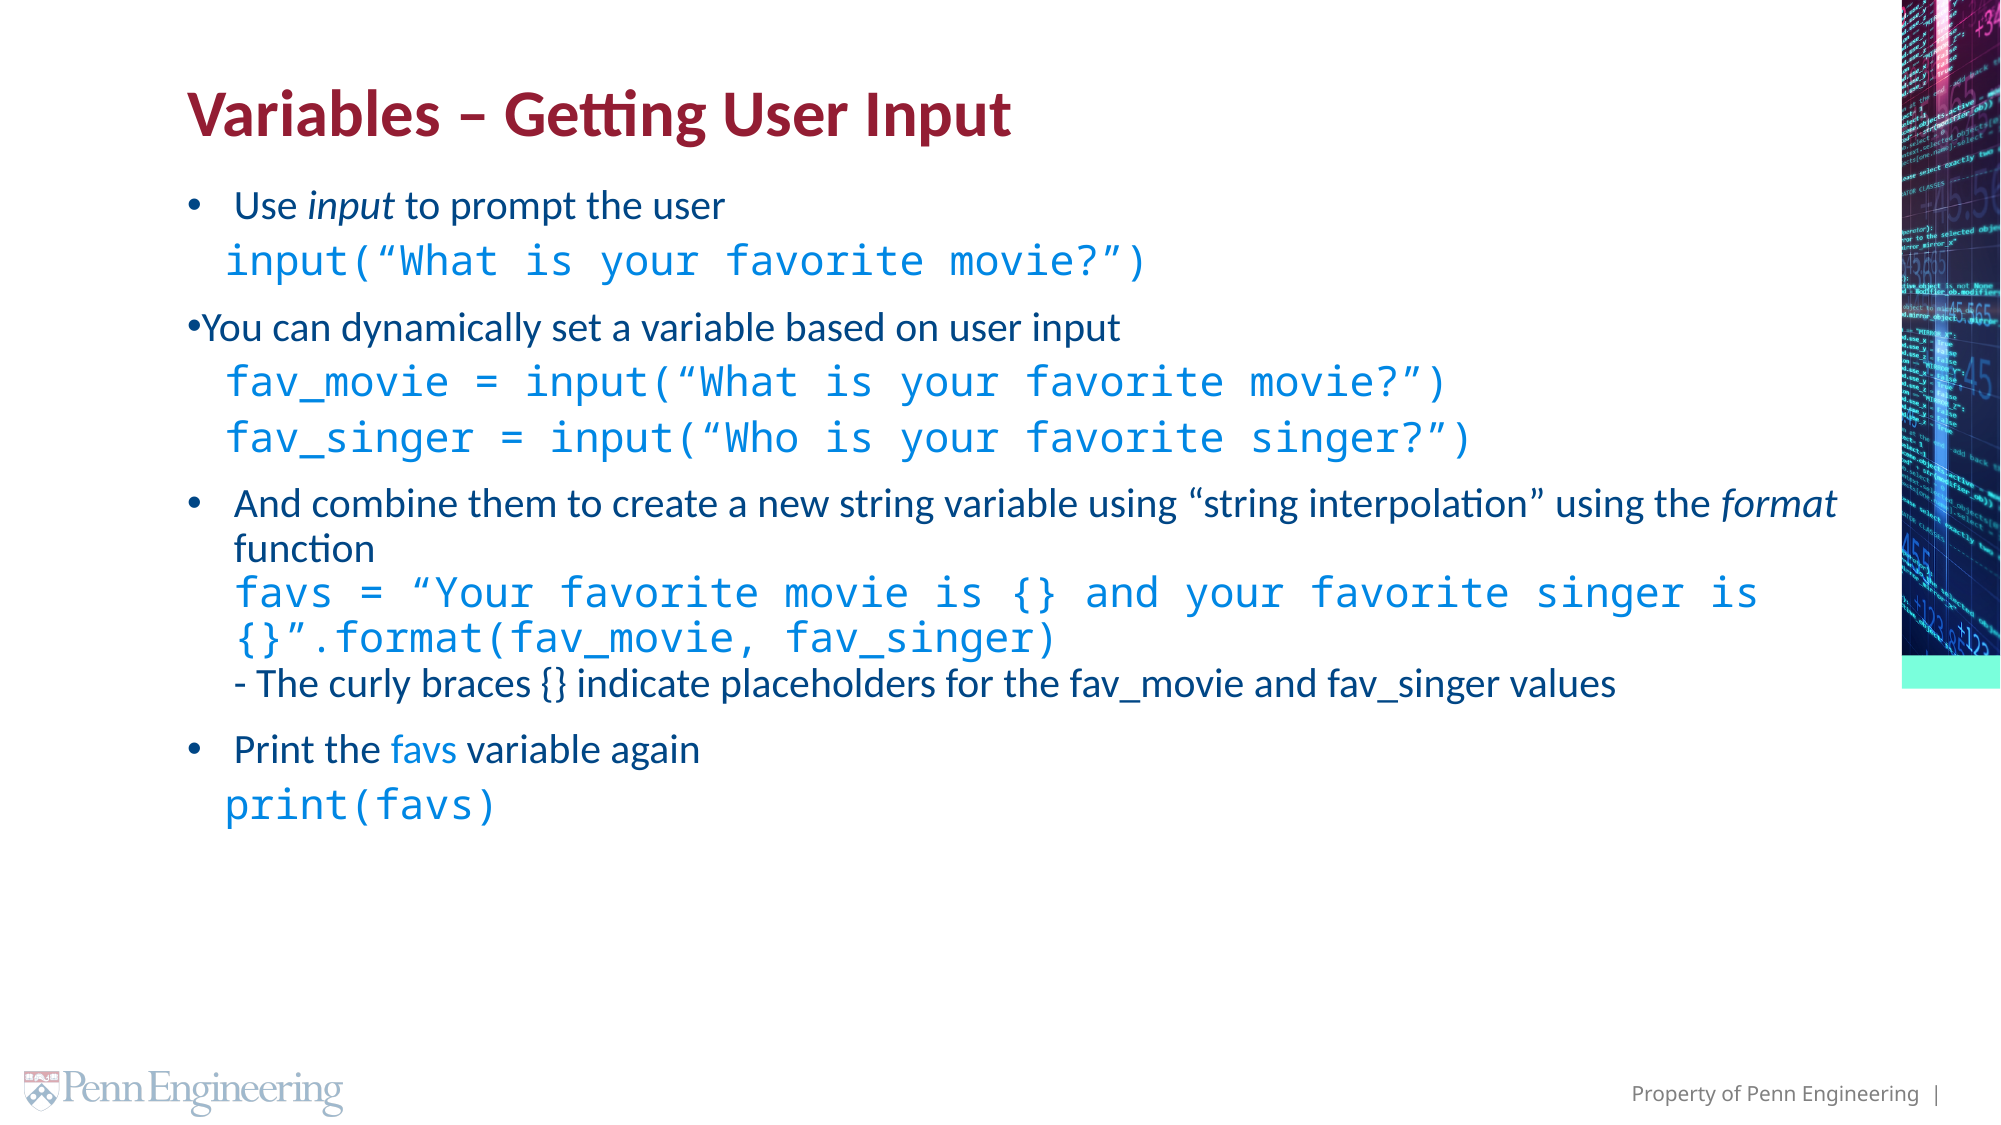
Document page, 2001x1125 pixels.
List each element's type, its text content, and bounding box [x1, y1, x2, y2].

list Use input to prompt the user input(“What is your favorite movie?”) You can dynamically set a variable based on user input fav_movie = input(“What is your favorite movie?”) fav_singer = input(“Who is your favorite singer?”) And combine them to create a new string variable using “string interpolation” using the format function favs = “Your favorite movie is {} and your favorite singer is {}”.format(fav_movie, fav_singer) - The curly braces {} indicate placeholders for the fav_movie and fav_singer values Print the favs variable again print(favs) [187, 184, 1871, 868]
picture [1901, 0, 2001, 655]
title Variables – Getting User Input [187, 54, 1871, 176]
